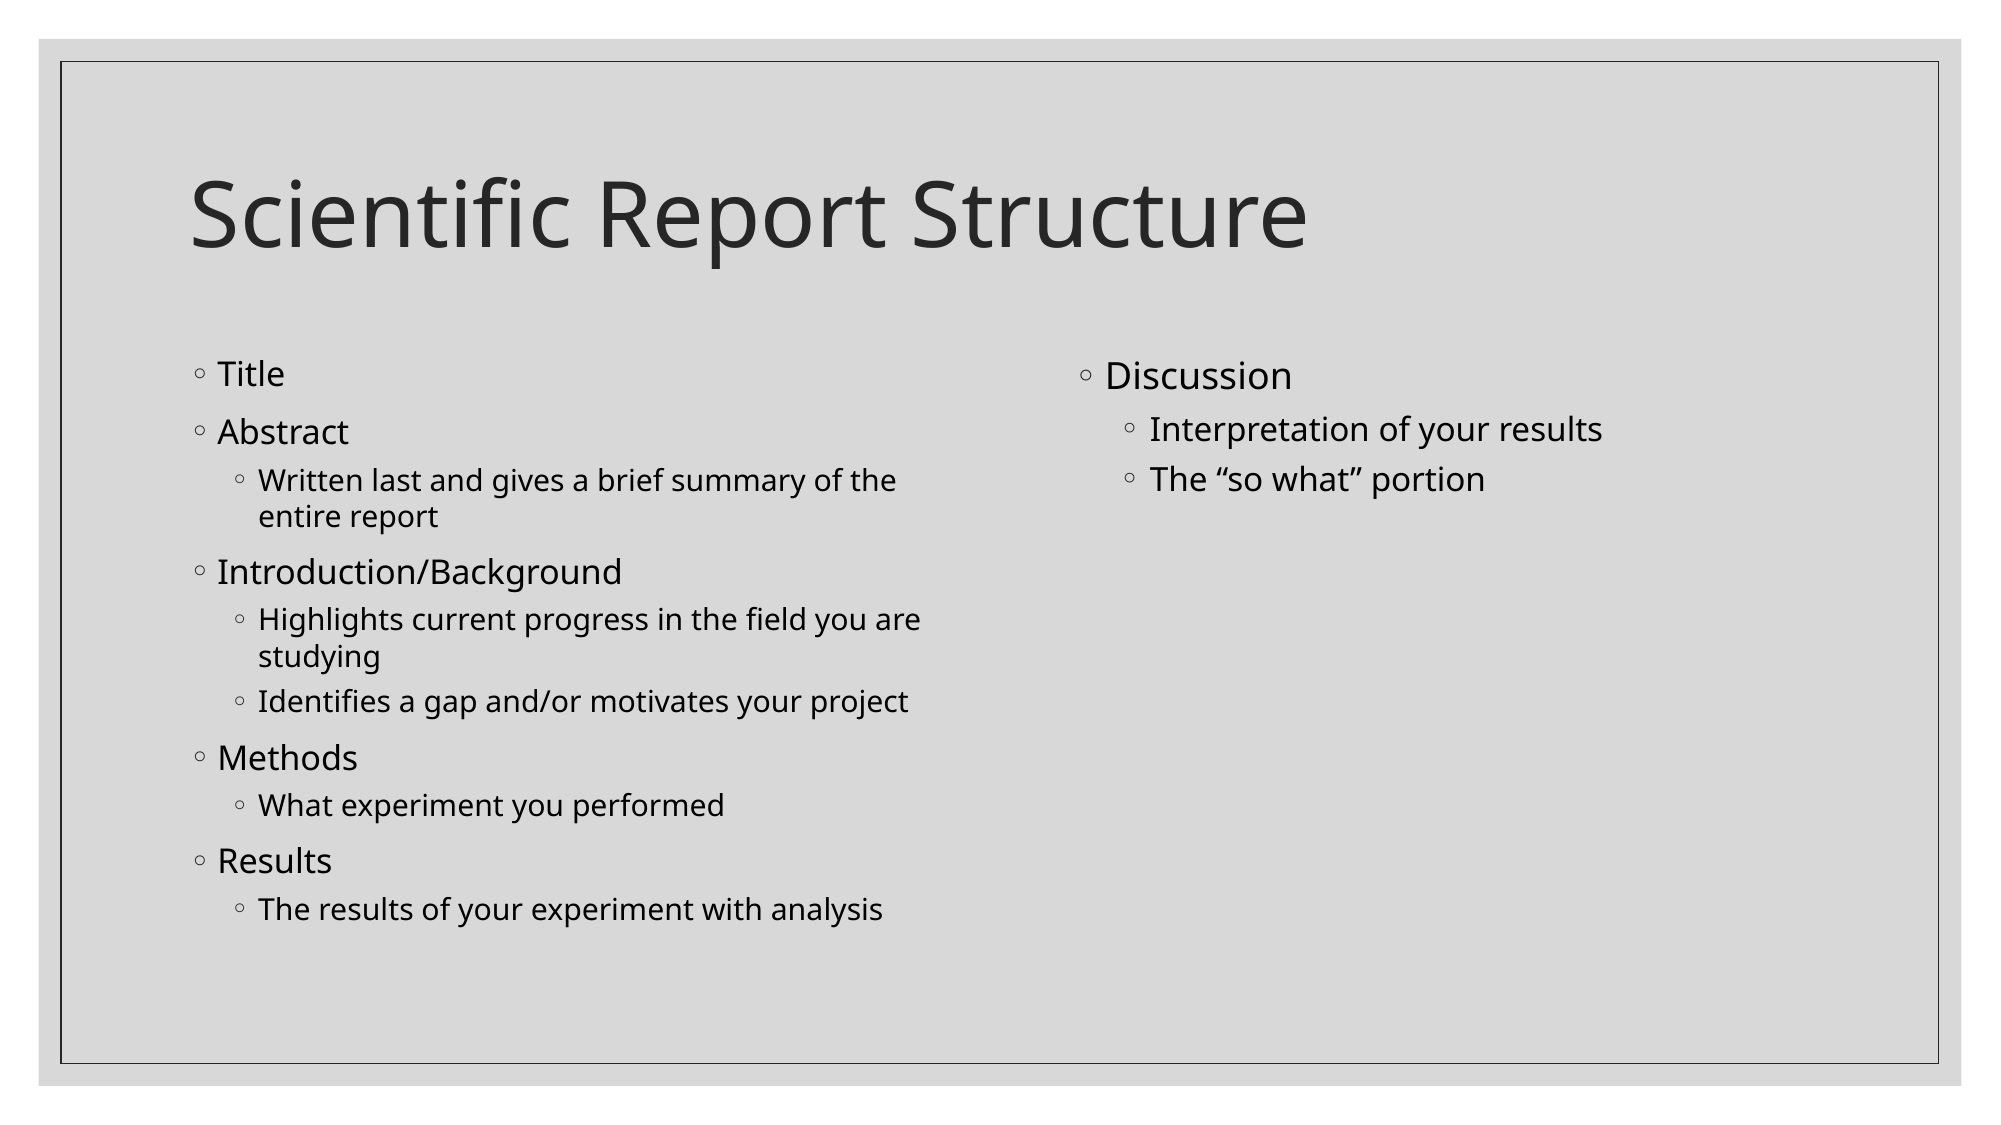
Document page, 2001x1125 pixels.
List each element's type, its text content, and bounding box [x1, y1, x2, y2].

list Discussion Interpretation of your results The “so what” portion [1059, 345, 1825, 960]
title Scientific Report Structure [174, 105, 1825, 331]
list Title Abstract Written last and gives a brief summary of the entire report Introduction/Background Highlights current progress in the field you are studying Identifies a gap and/or motivates your project Methods What experiment you performed Results The results of your experiment with analysis [174, 345, 940, 960]
